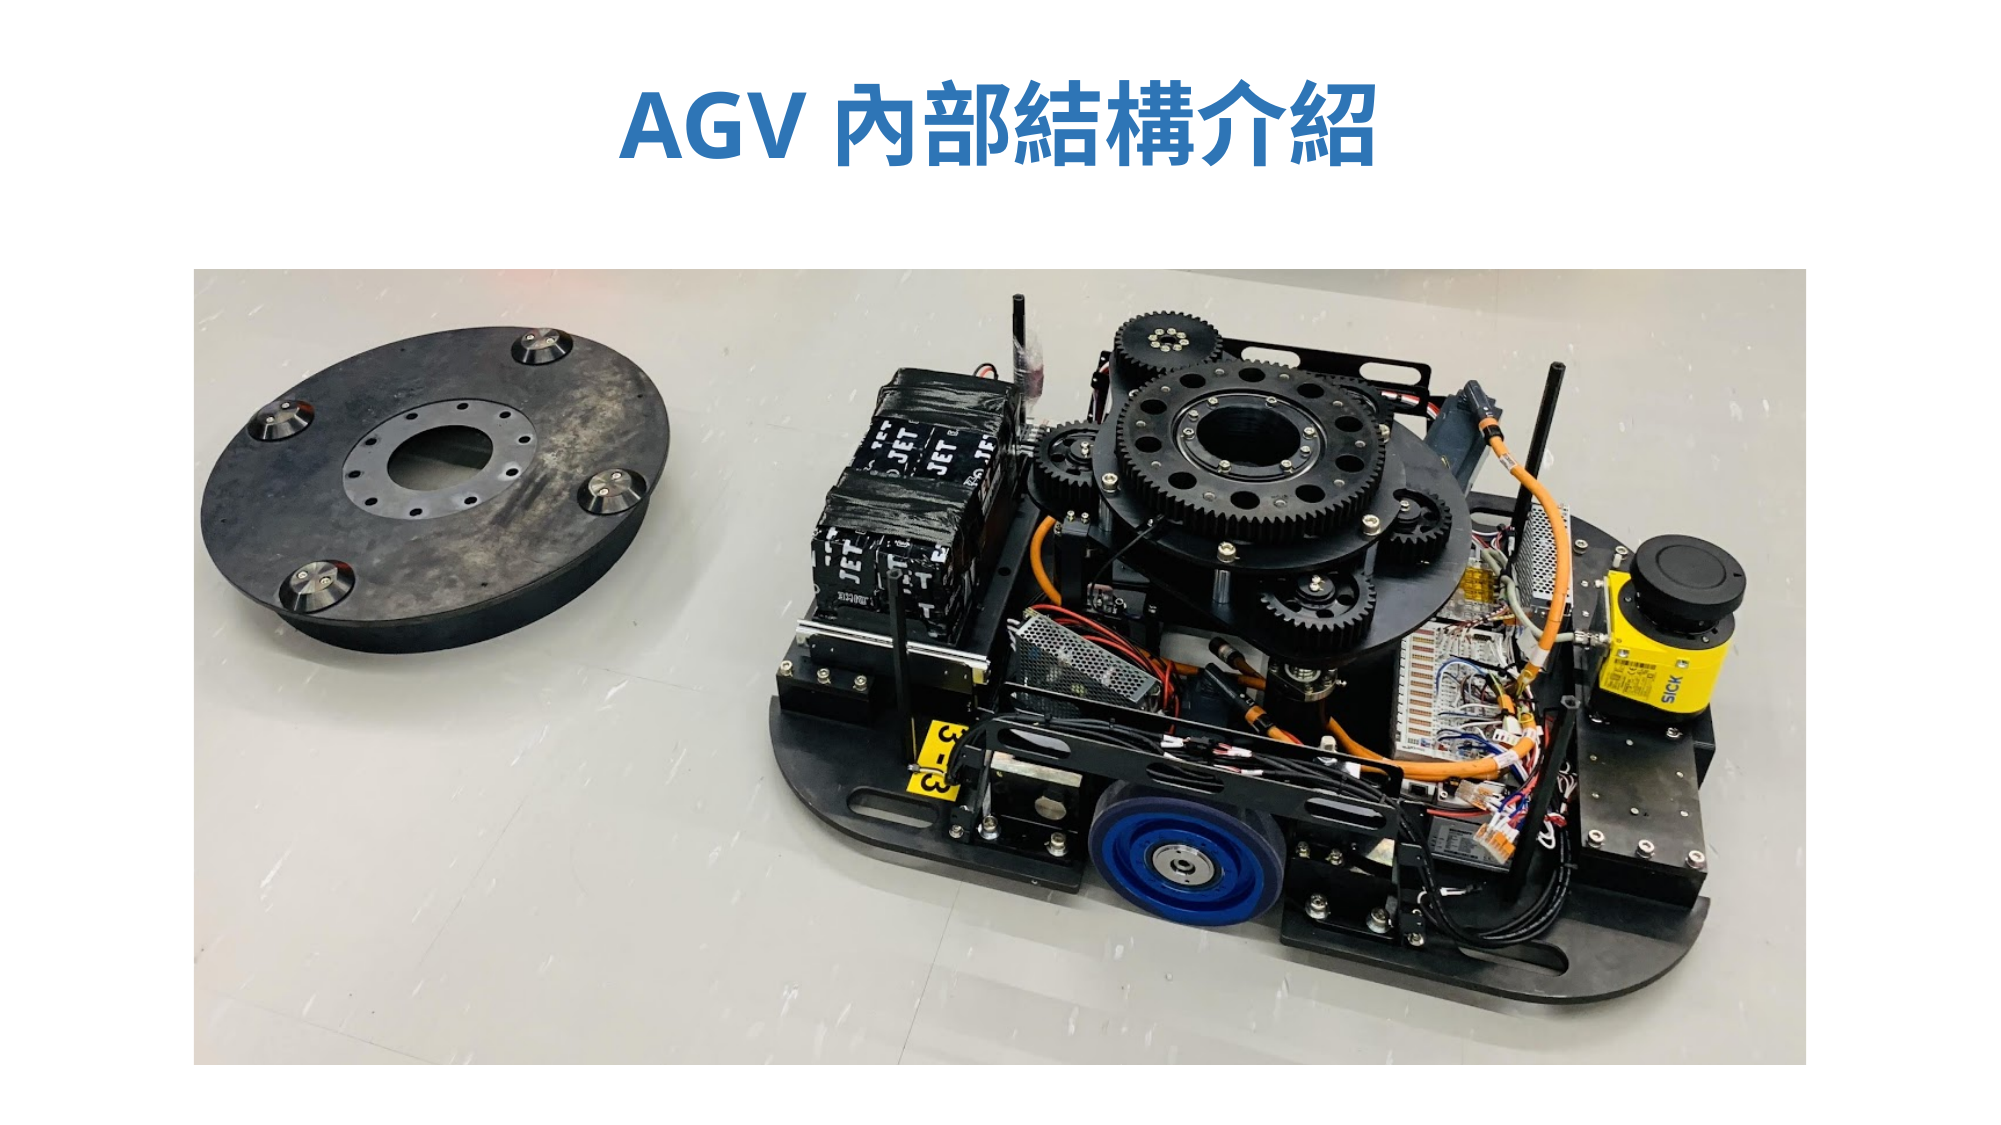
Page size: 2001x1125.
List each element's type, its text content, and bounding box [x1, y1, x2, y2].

picture [193, 269, 1807, 1065]
title AGV內部結構介紹 [137, 59, 1863, 199]
